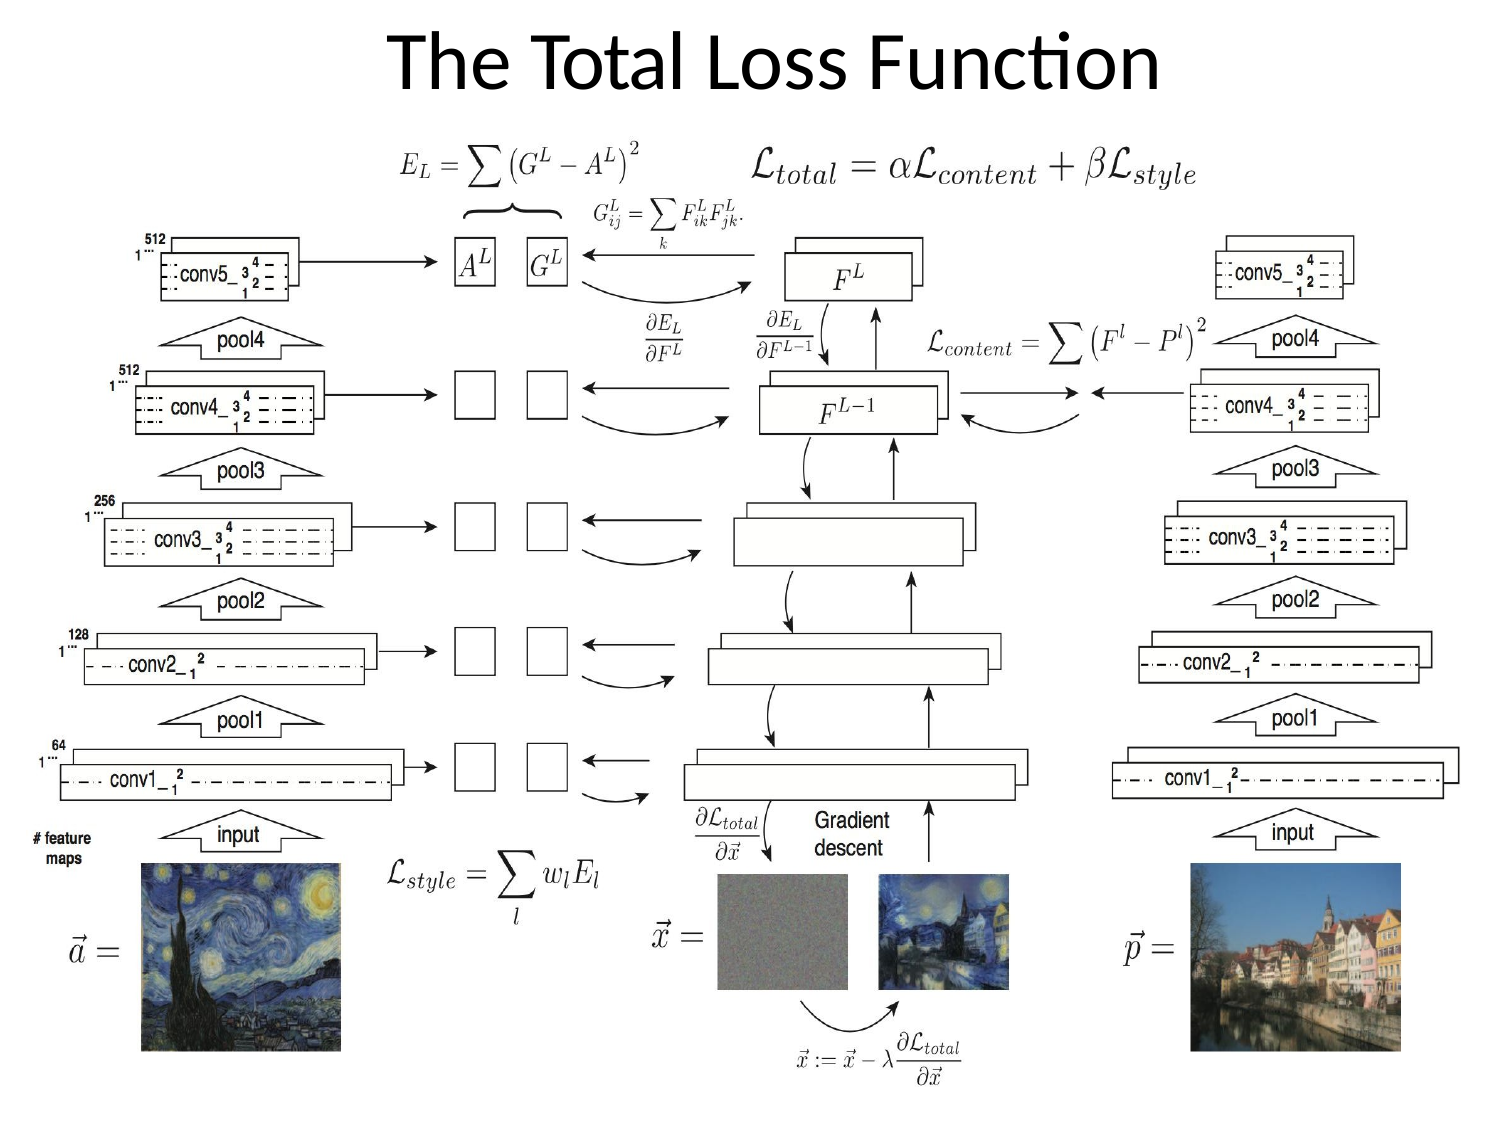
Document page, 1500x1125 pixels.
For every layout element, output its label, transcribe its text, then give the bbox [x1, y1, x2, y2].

title The Total Loss Function [384, 4, 1174, 134]
picture [26, 136, 1461, 1087]
